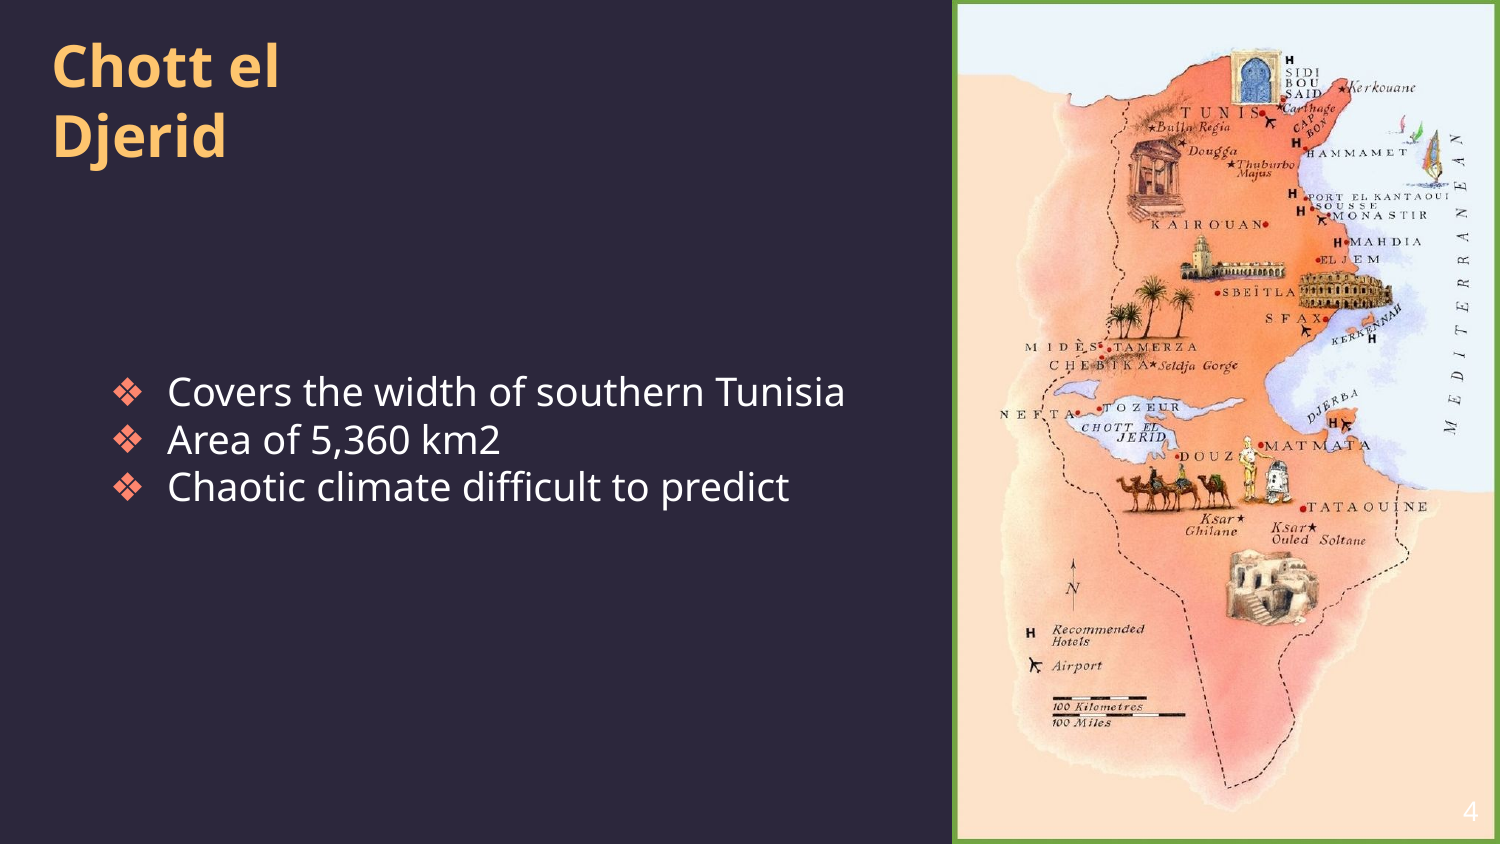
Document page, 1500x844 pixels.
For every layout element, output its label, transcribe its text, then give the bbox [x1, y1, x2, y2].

title Chott el Djerid [36, 36, 427, 162]
picture [951, 0, 1500, 844]
subtitle Covers the width of southern Tunisia Area of 5,360 km2 Chaotic climate difficult to predict [77, 258, 941, 618]
